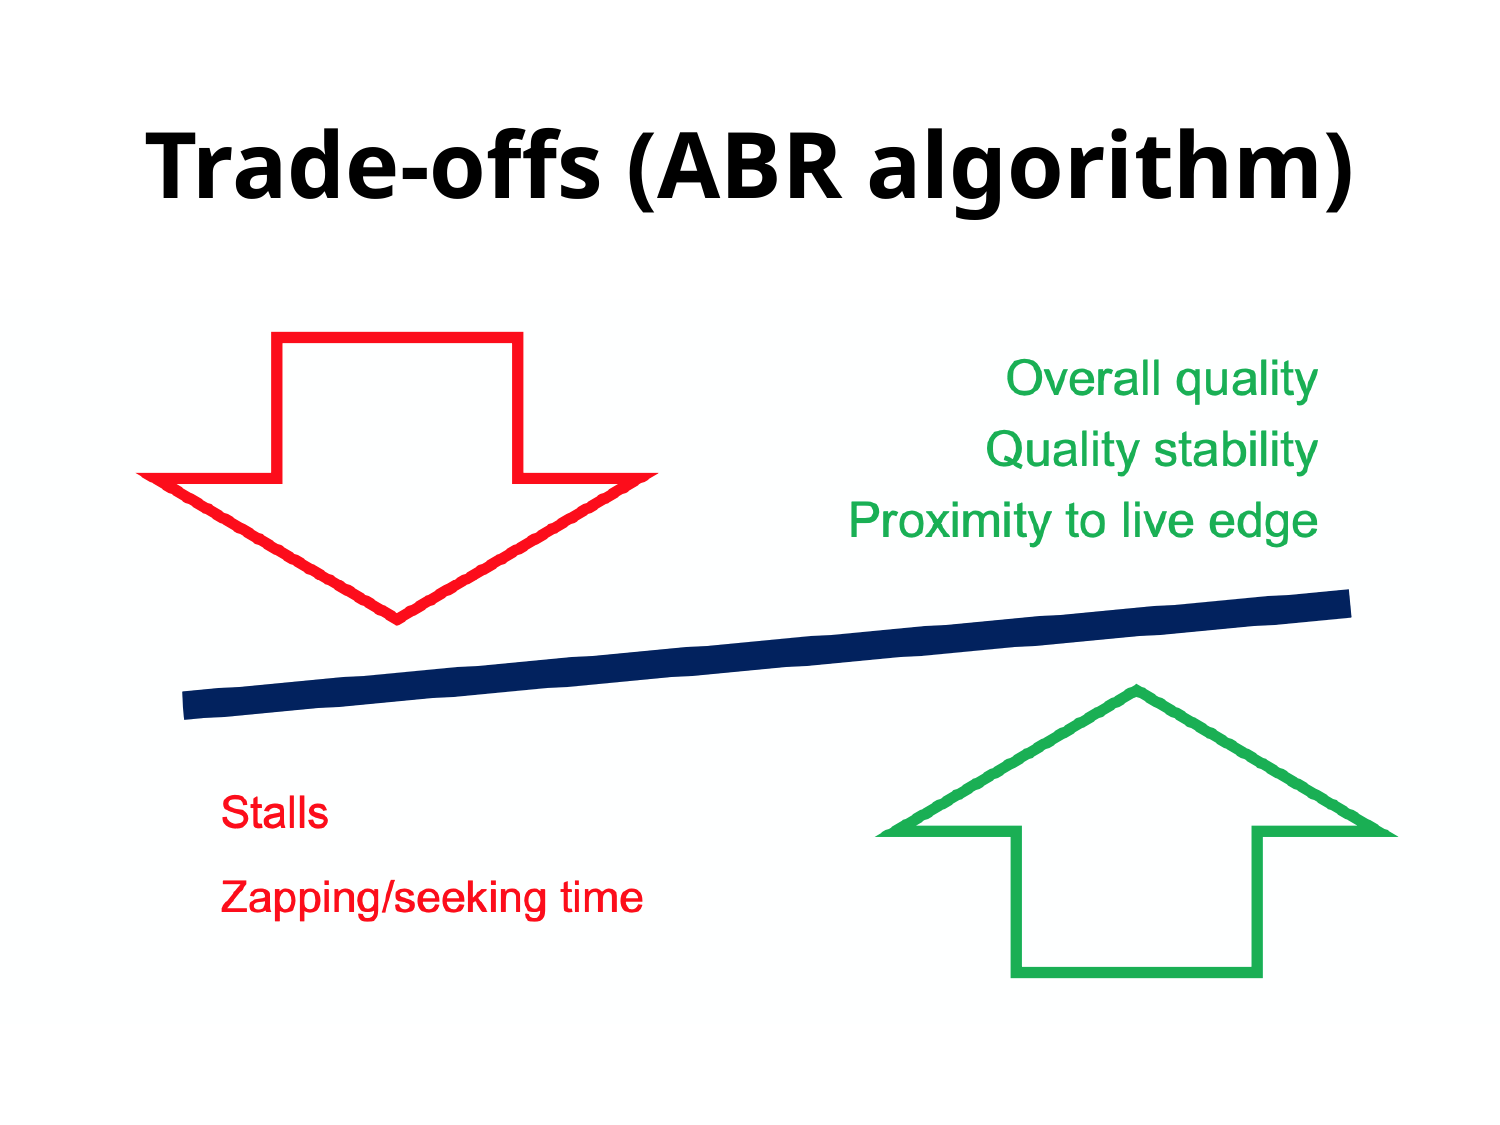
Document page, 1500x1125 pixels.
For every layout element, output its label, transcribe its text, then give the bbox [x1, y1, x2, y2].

picture [0, 299, 1500, 1024]
title Trade-offs (ABR algorithm) [103, 59, 1397, 278]
